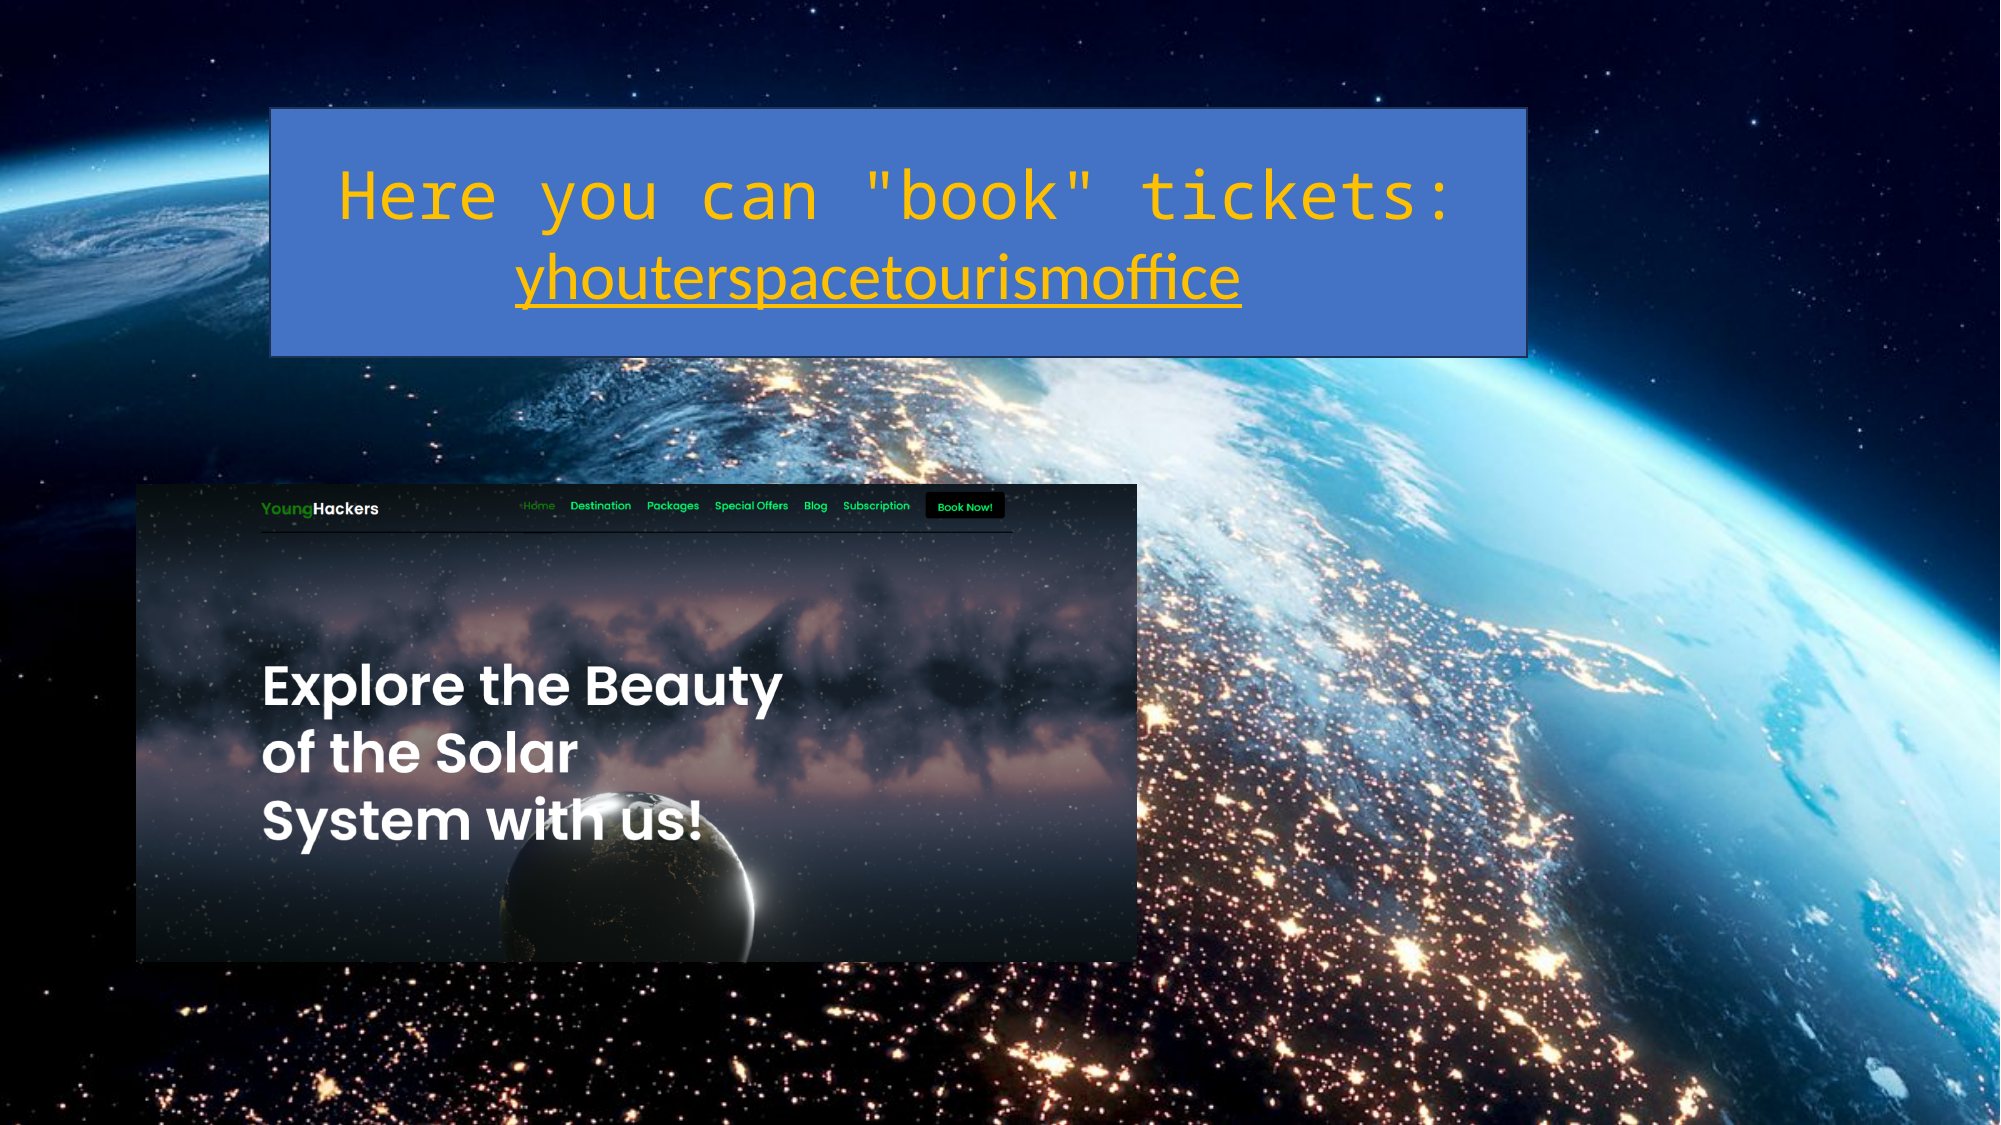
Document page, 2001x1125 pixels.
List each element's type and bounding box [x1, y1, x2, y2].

picture [0, 0, 2000, 1125]
list [136, 484, 1137, 962]
